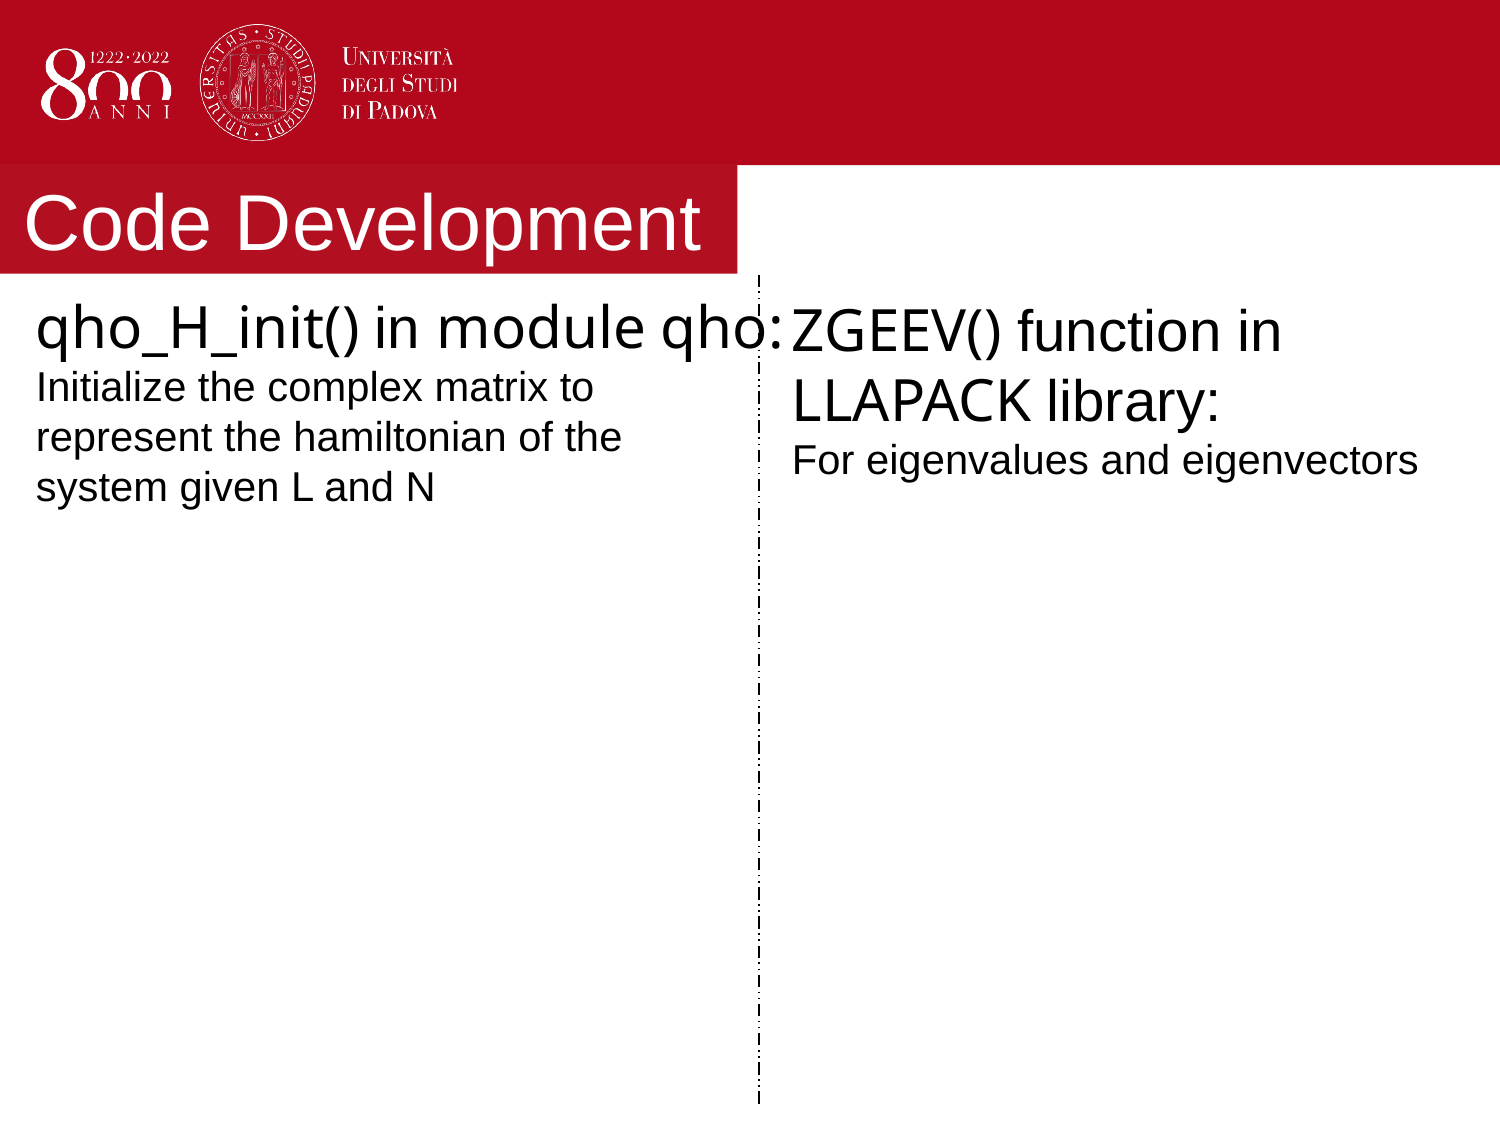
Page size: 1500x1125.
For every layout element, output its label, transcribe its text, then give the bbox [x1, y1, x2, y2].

text_box Code Development [0, 163, 738, 274]
text_box ZGEEV() function in LLAPACK library: For eigenvalues and eigenvectors [777, 274, 1458, 480]
text_box qho_H_init() in module qho: Initialize the complex matrix to represent the hamiltonian of the system given L and N [21, 236, 741, 542]
